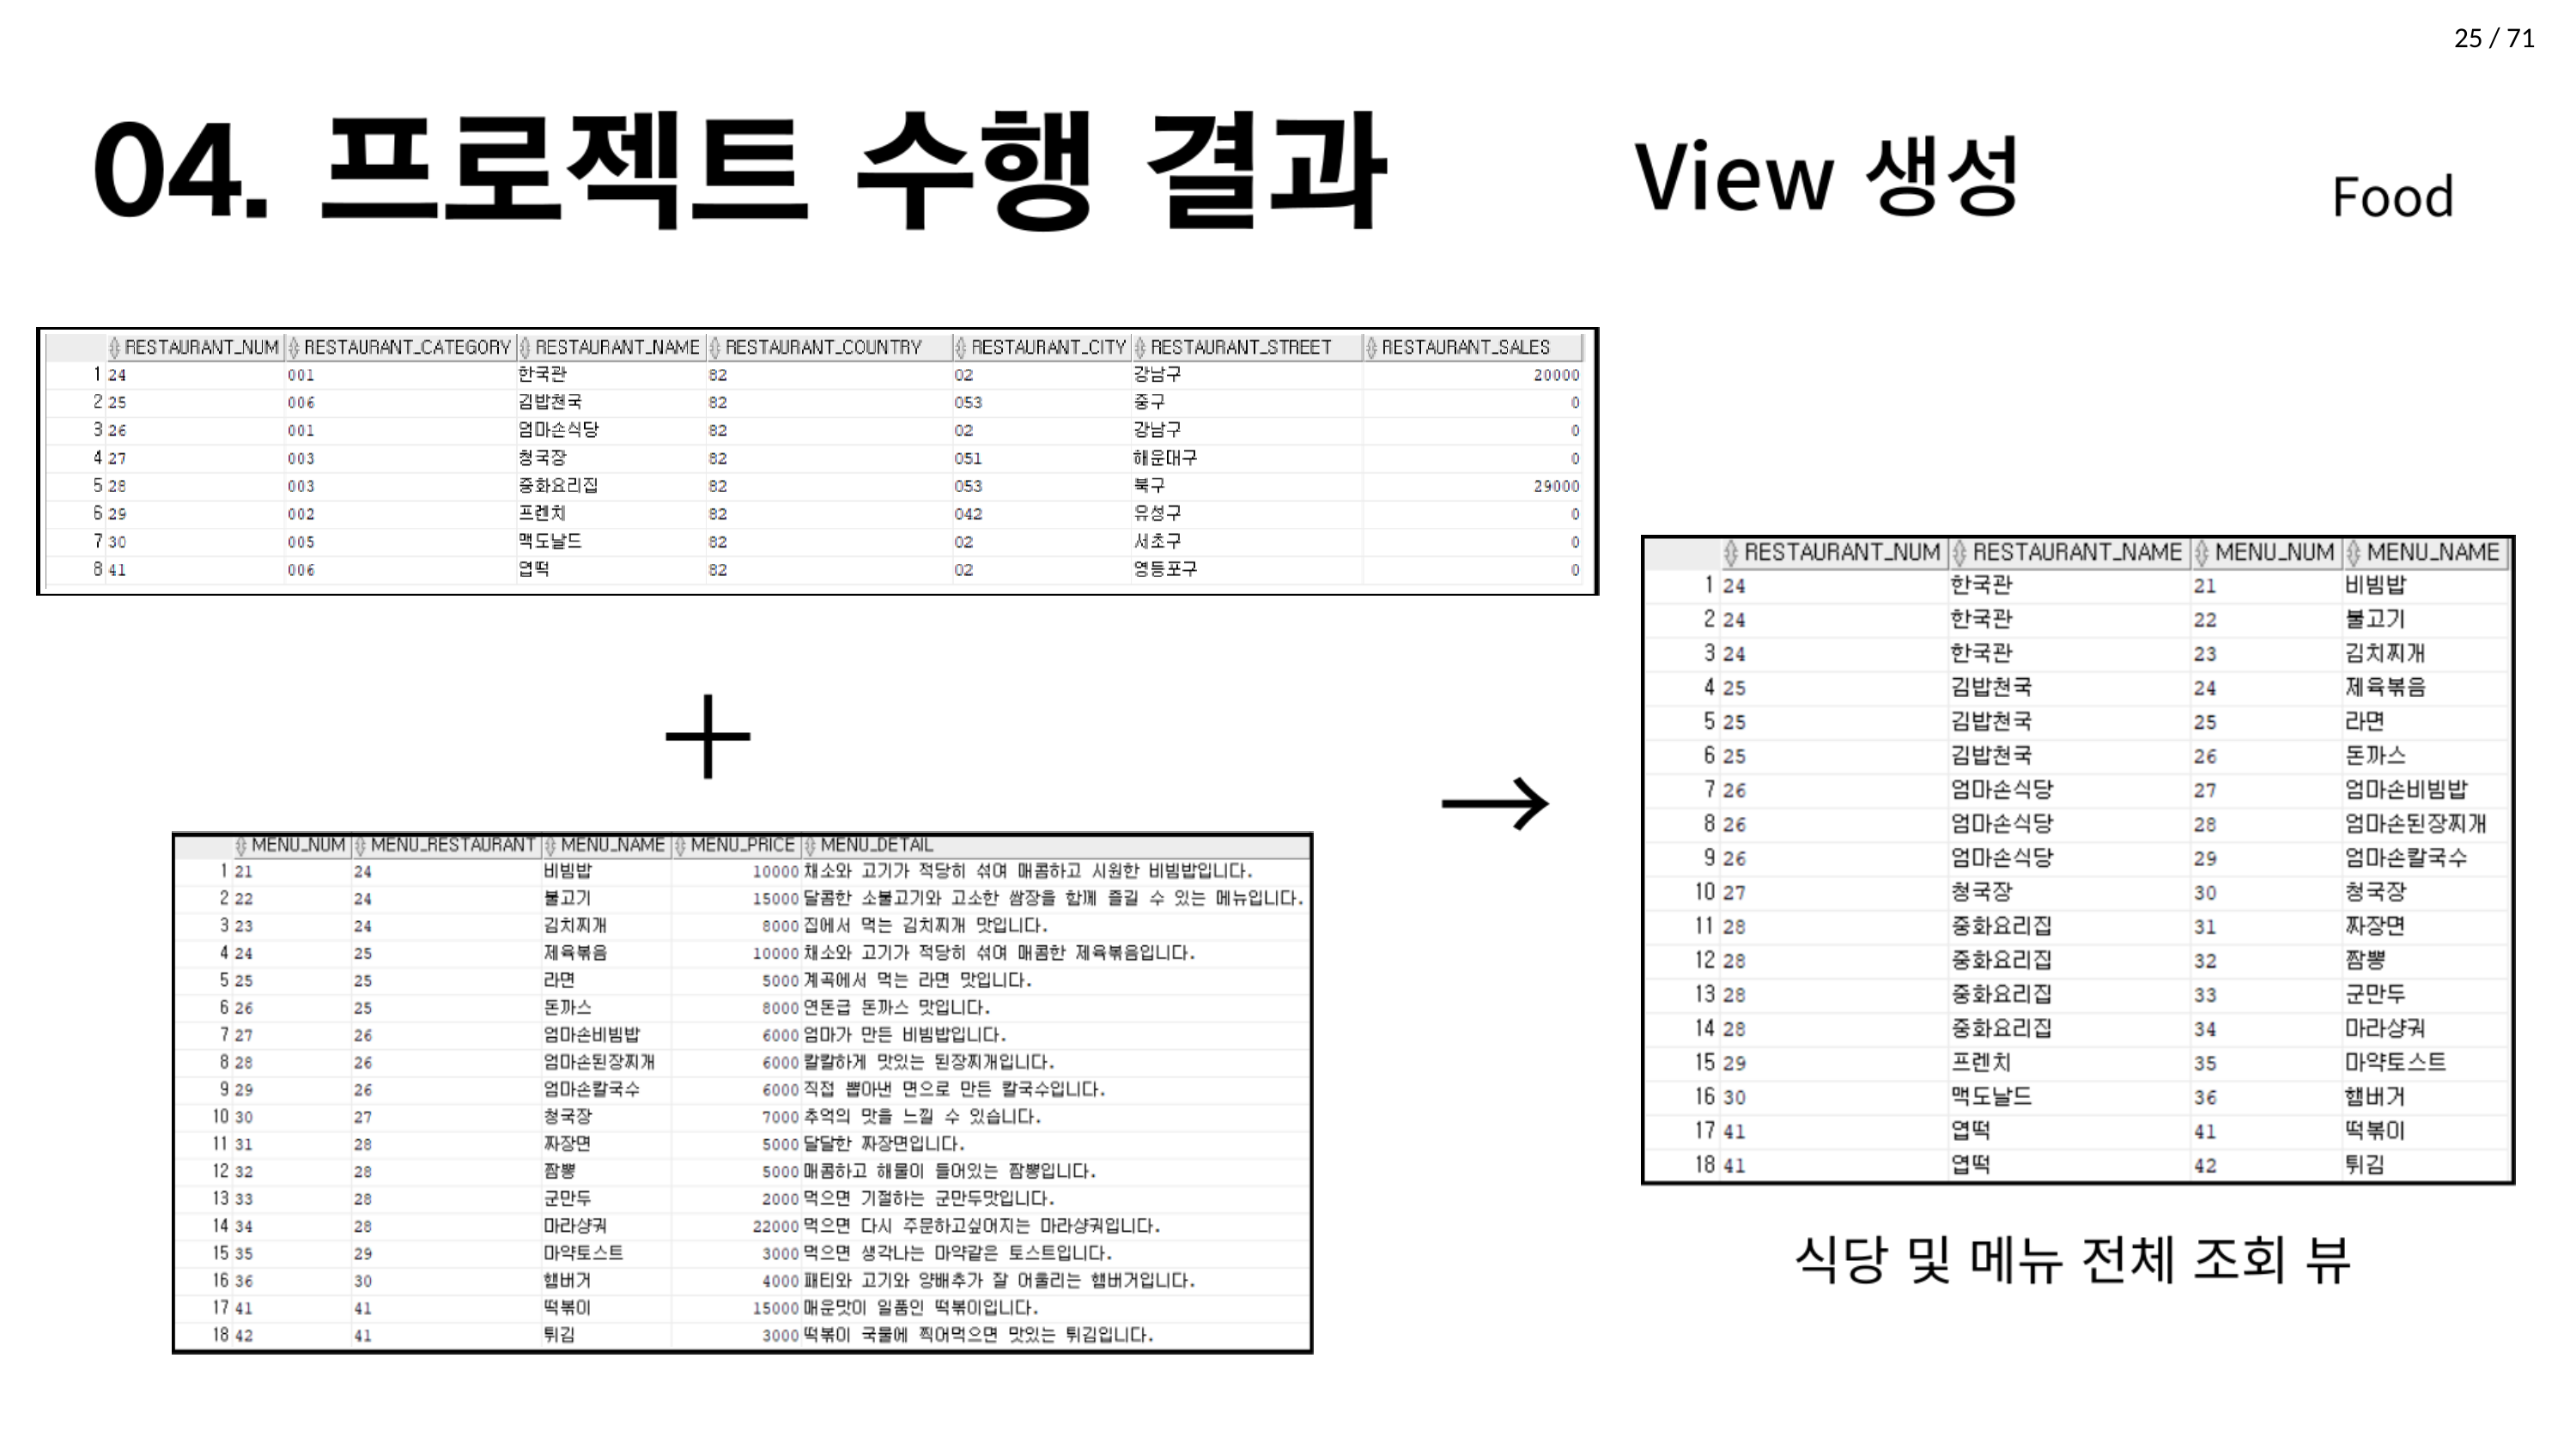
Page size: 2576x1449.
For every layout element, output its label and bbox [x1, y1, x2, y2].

picture [2323, 151, 2485, 240]
picture [71, 57, 1455, 294]
text_box [1641, 535, 2516, 1187]
picture [1420, 701, 1612, 885]
picture [1483, 96, 2063, 257]
text_box [171, 833, 1314, 1355]
text_box [35, 326, 1600, 596]
picture [1685, 1215, 2379, 1308]
picture [633, 634, 835, 834]
